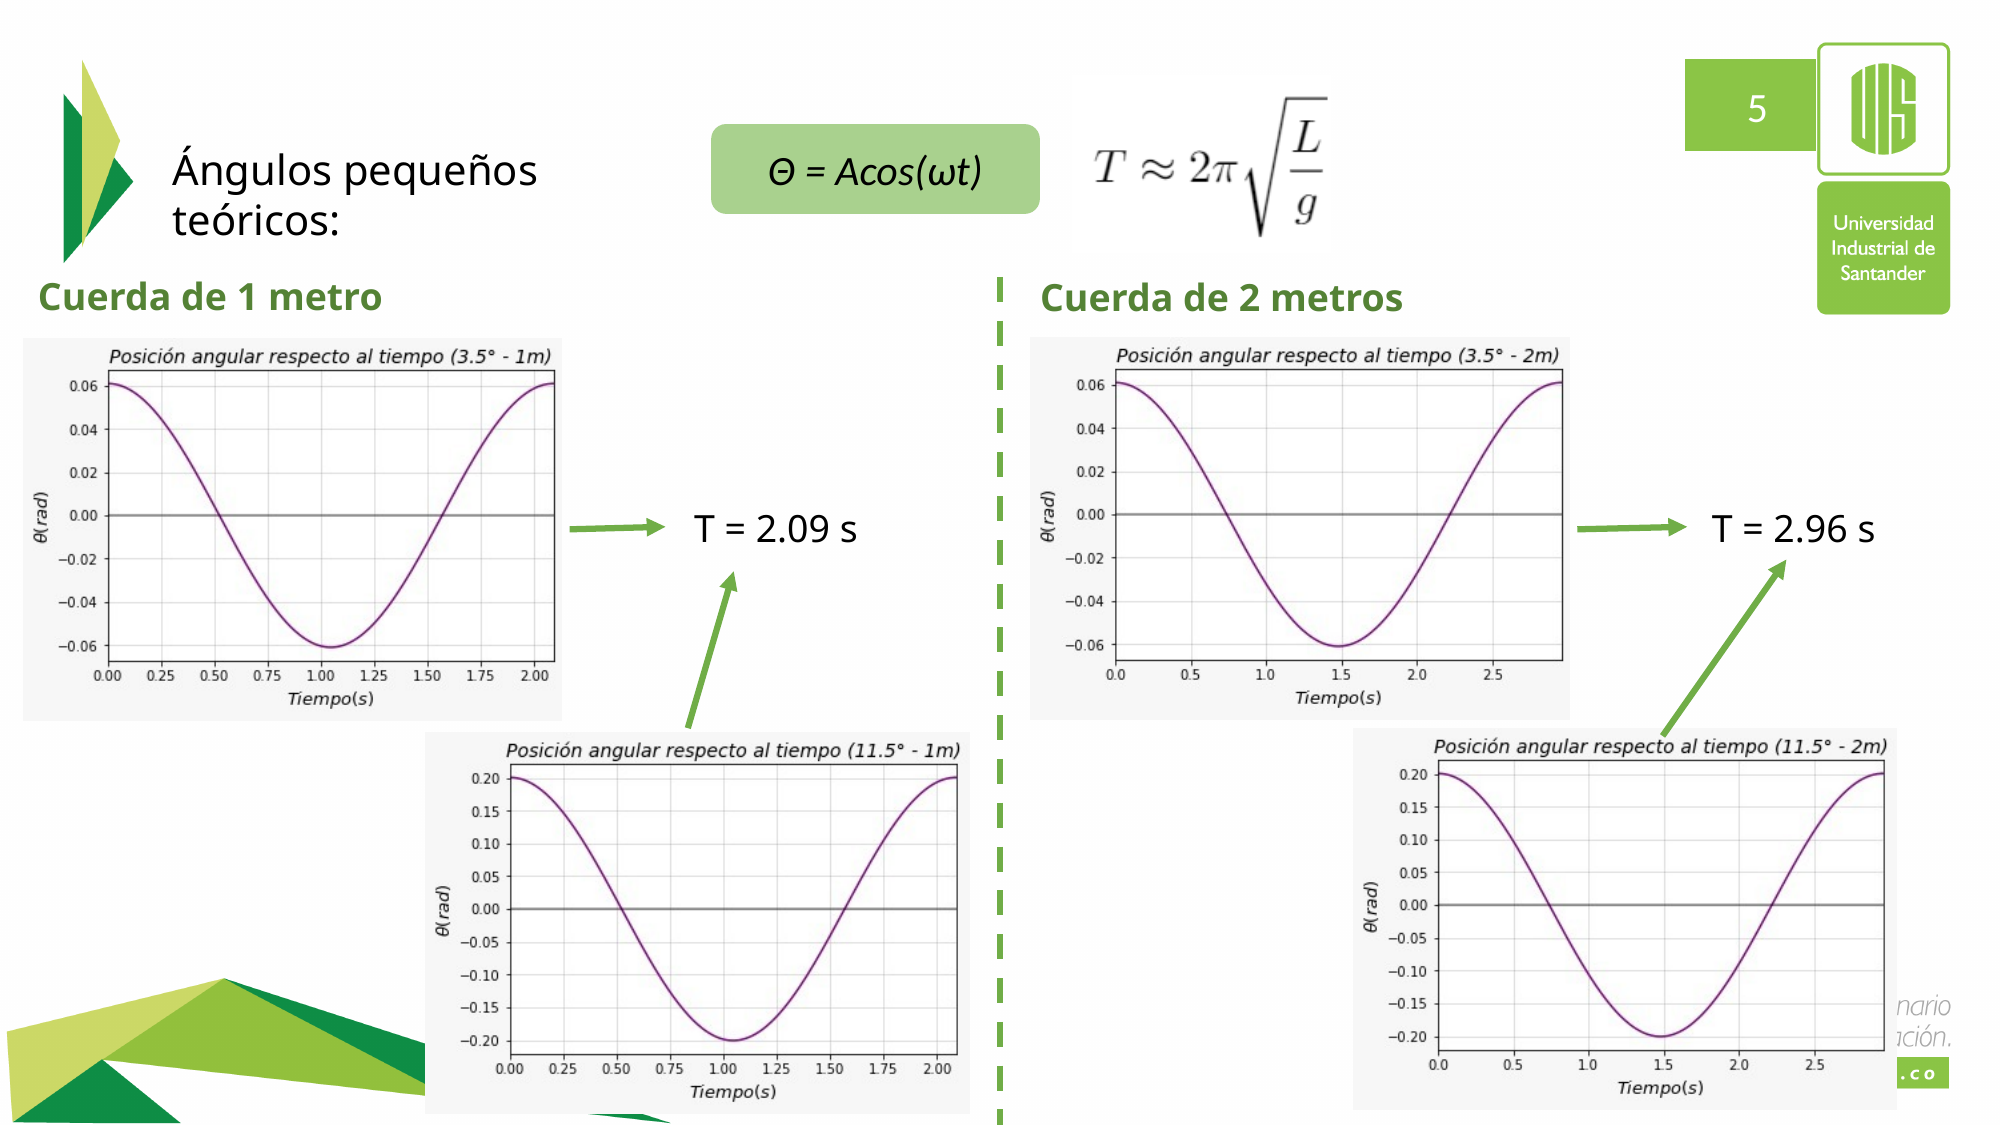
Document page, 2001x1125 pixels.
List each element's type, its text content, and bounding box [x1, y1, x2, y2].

text_box Θ = Acos(ωt) [710, 122, 1041, 215]
text_box T = 2.96 s [1696, 497, 1952, 558]
text_box Cuerda de 2 metros [1025, 266, 1682, 327]
text_box T = 2.09 s [679, 497, 934, 558]
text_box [569, 526, 666, 530]
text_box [1577, 526, 1688, 530]
text_box Ángulos pequeños teóricos: [157, 136, 711, 252]
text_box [687, 571, 734, 729]
text_box Cuerda de 1 metro [23, 265, 680, 326]
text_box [1662, 559, 1787, 736]
picture [0, 0, 2001, 1125]
slide_number 4 [1680, 75, 1784, 136]
